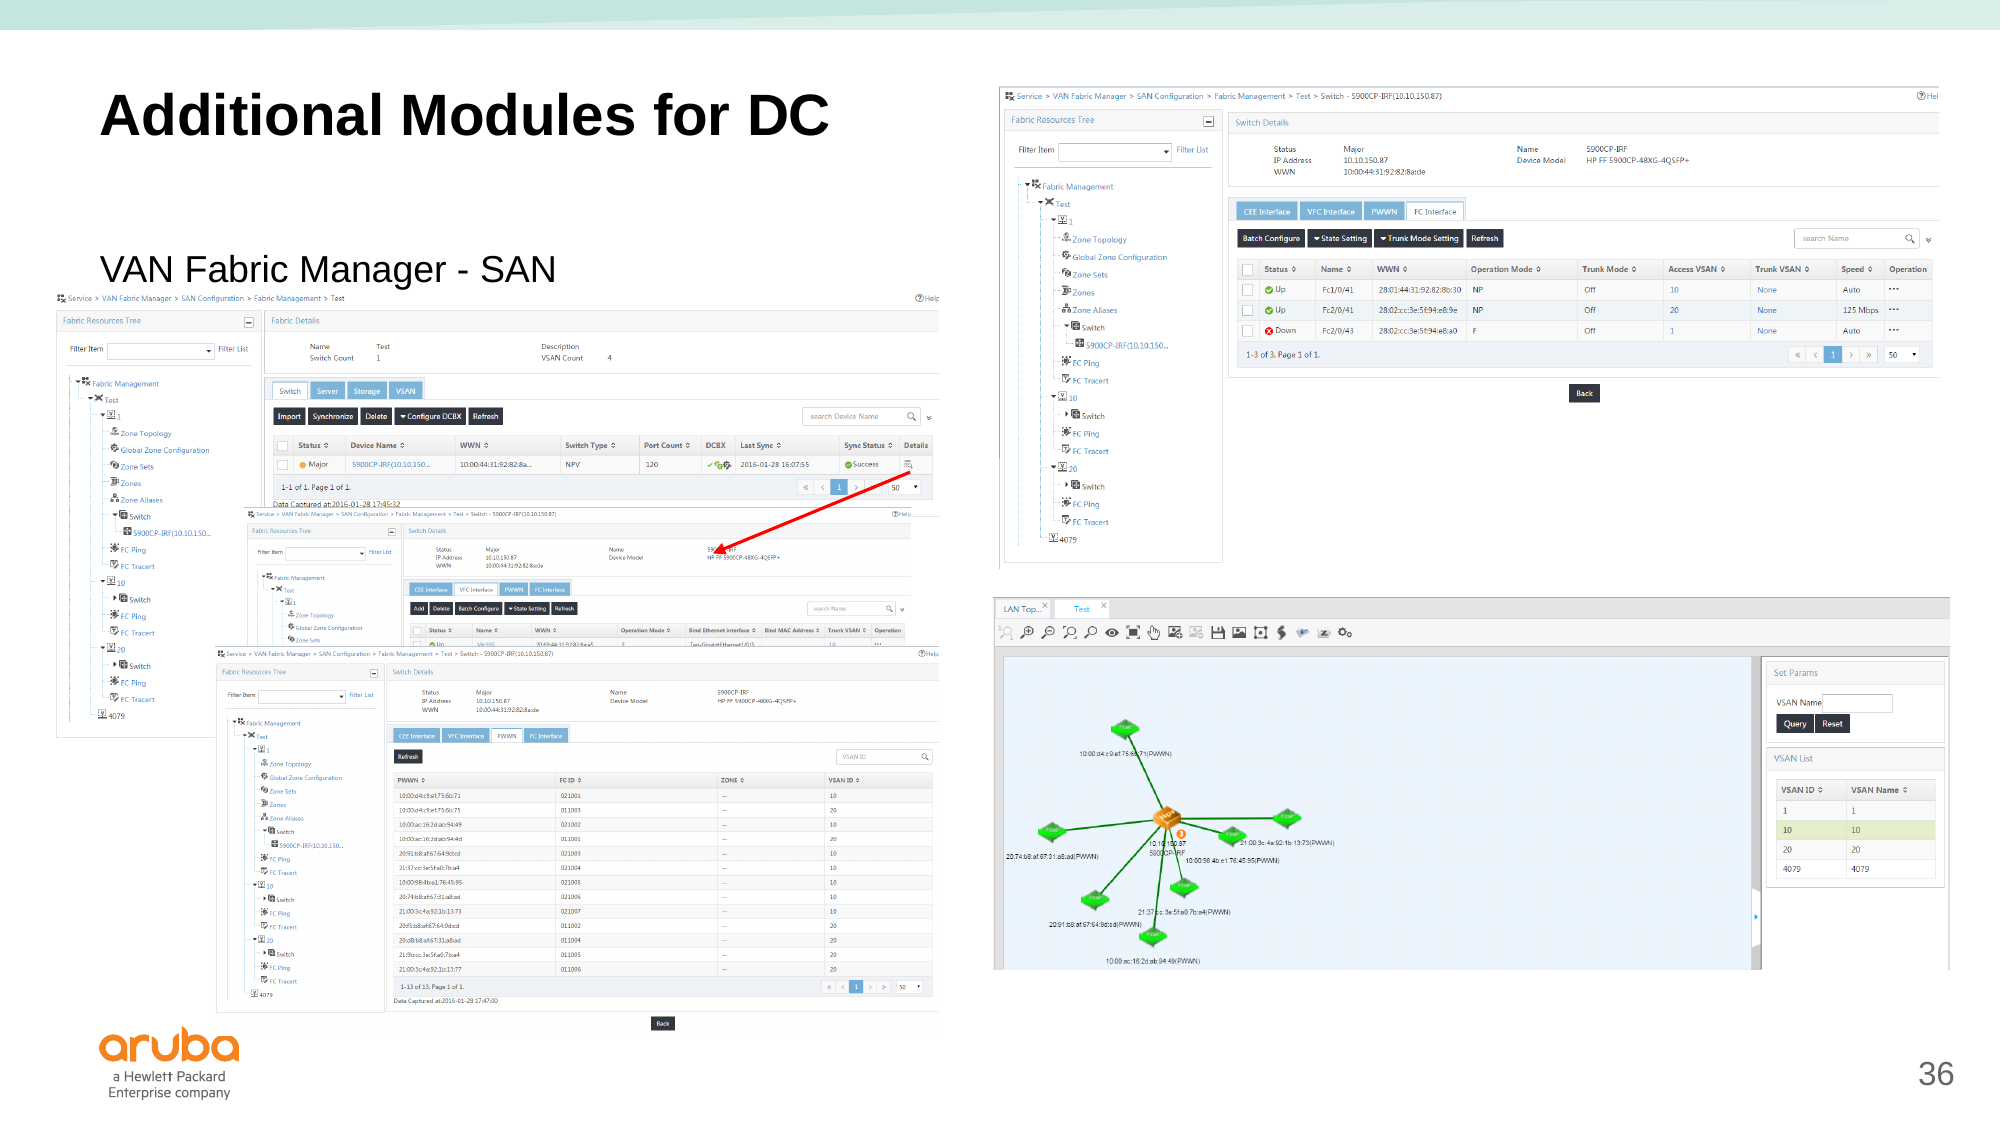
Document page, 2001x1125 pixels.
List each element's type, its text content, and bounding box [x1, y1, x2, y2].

picture [54, 290, 940, 1100]
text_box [712, 472, 911, 554]
picture [993, 597, 1950, 970]
title Additional Modules for DC [99, 85, 1900, 225]
list VAN Fabric Manager - SAN [99, 249, 1900, 1000]
picture [999, 86, 1939, 569]
